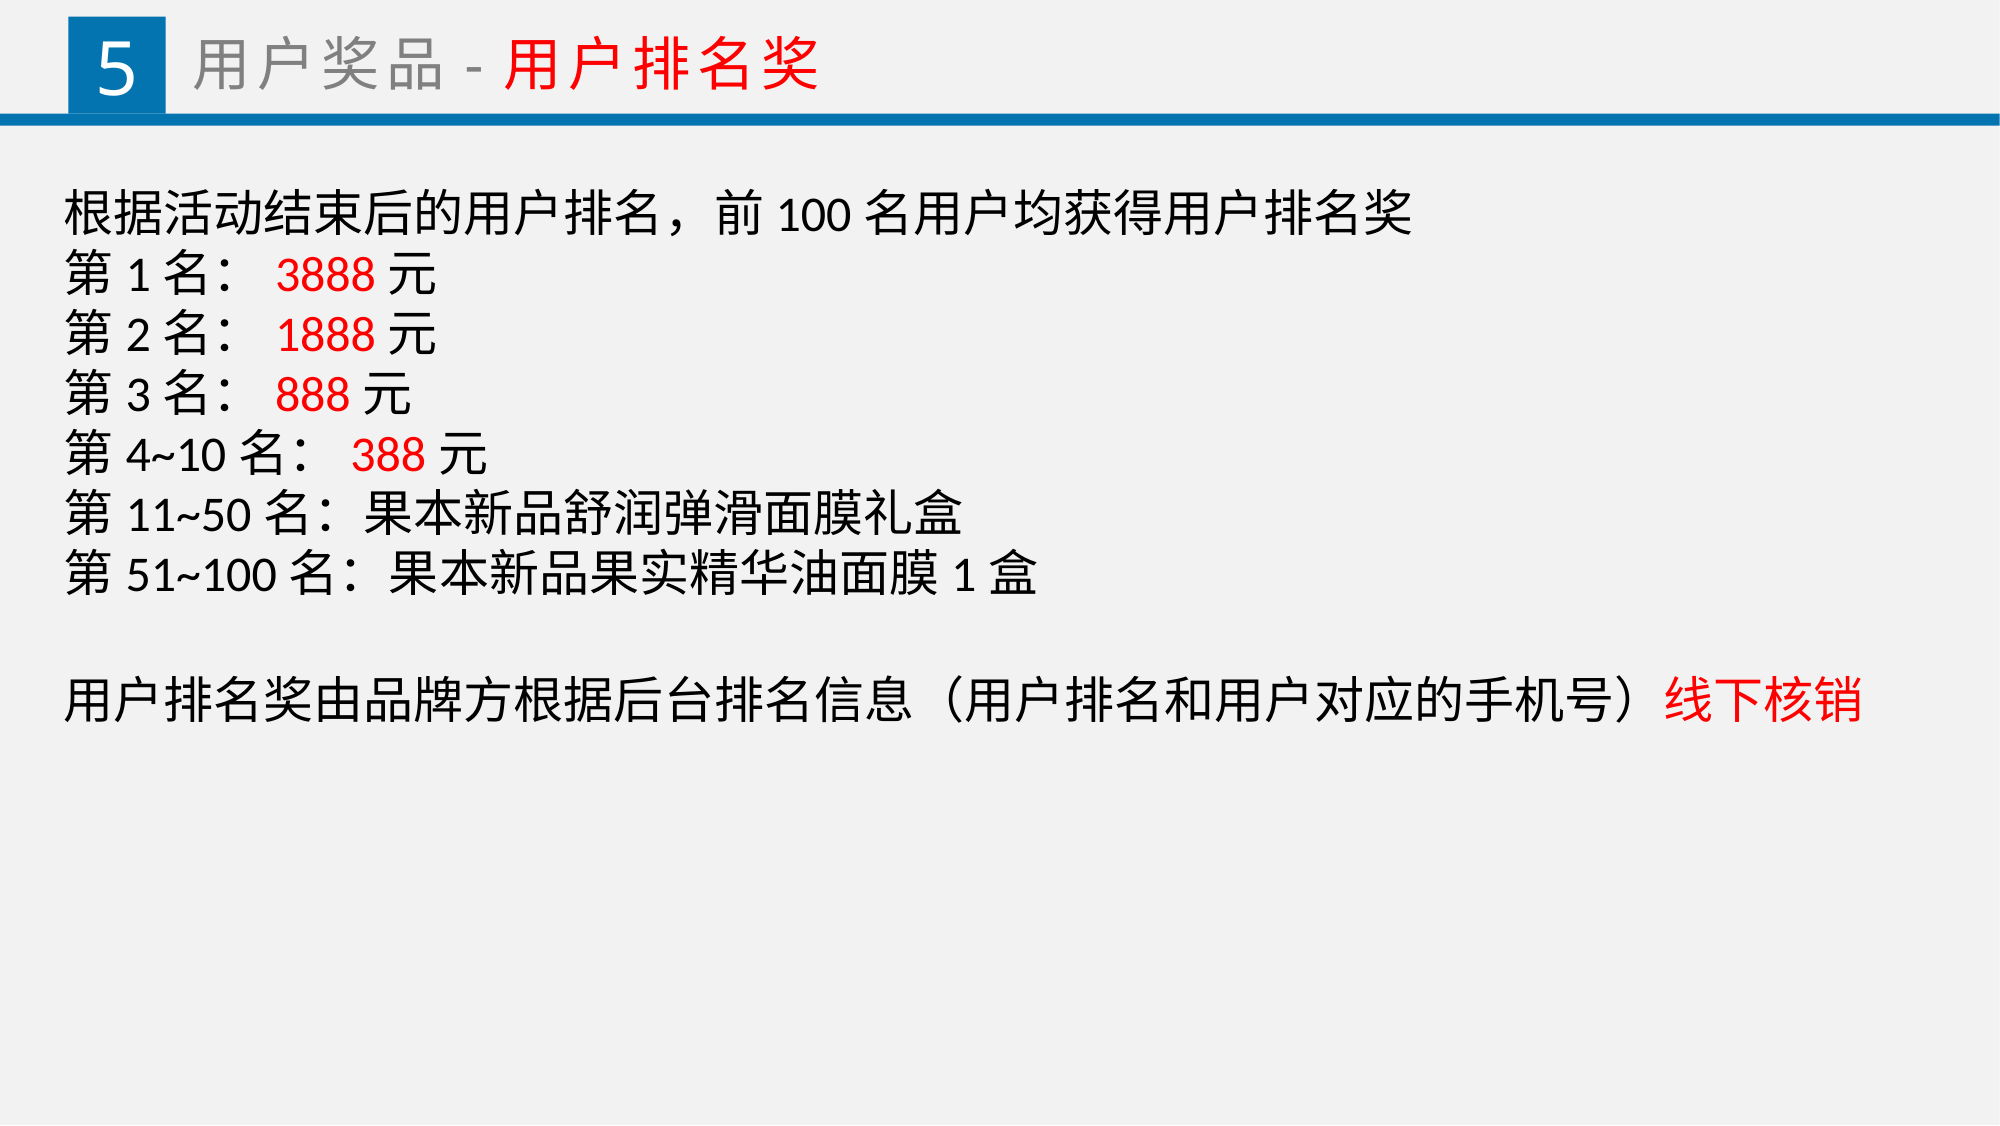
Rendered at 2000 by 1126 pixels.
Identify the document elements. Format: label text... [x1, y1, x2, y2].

text_box 用户排名奖由品牌方根据后台排名信息（用户排名和用户对应的手机号）线下核销 [49, 660, 1933, 736]
text_box 根据活动结束后的用户排名，前100名用户均获得用户排名奖 第1名：3888元 第2名：1888元 第3名：888元 第4~10名：388元 第11~50名：果本新品舒润弹滑面膜礼盒 第51~100名：果本新品果实精华油面膜1盒 [48, 173, 1505, 609]
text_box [0, 16, 2000, 126]
